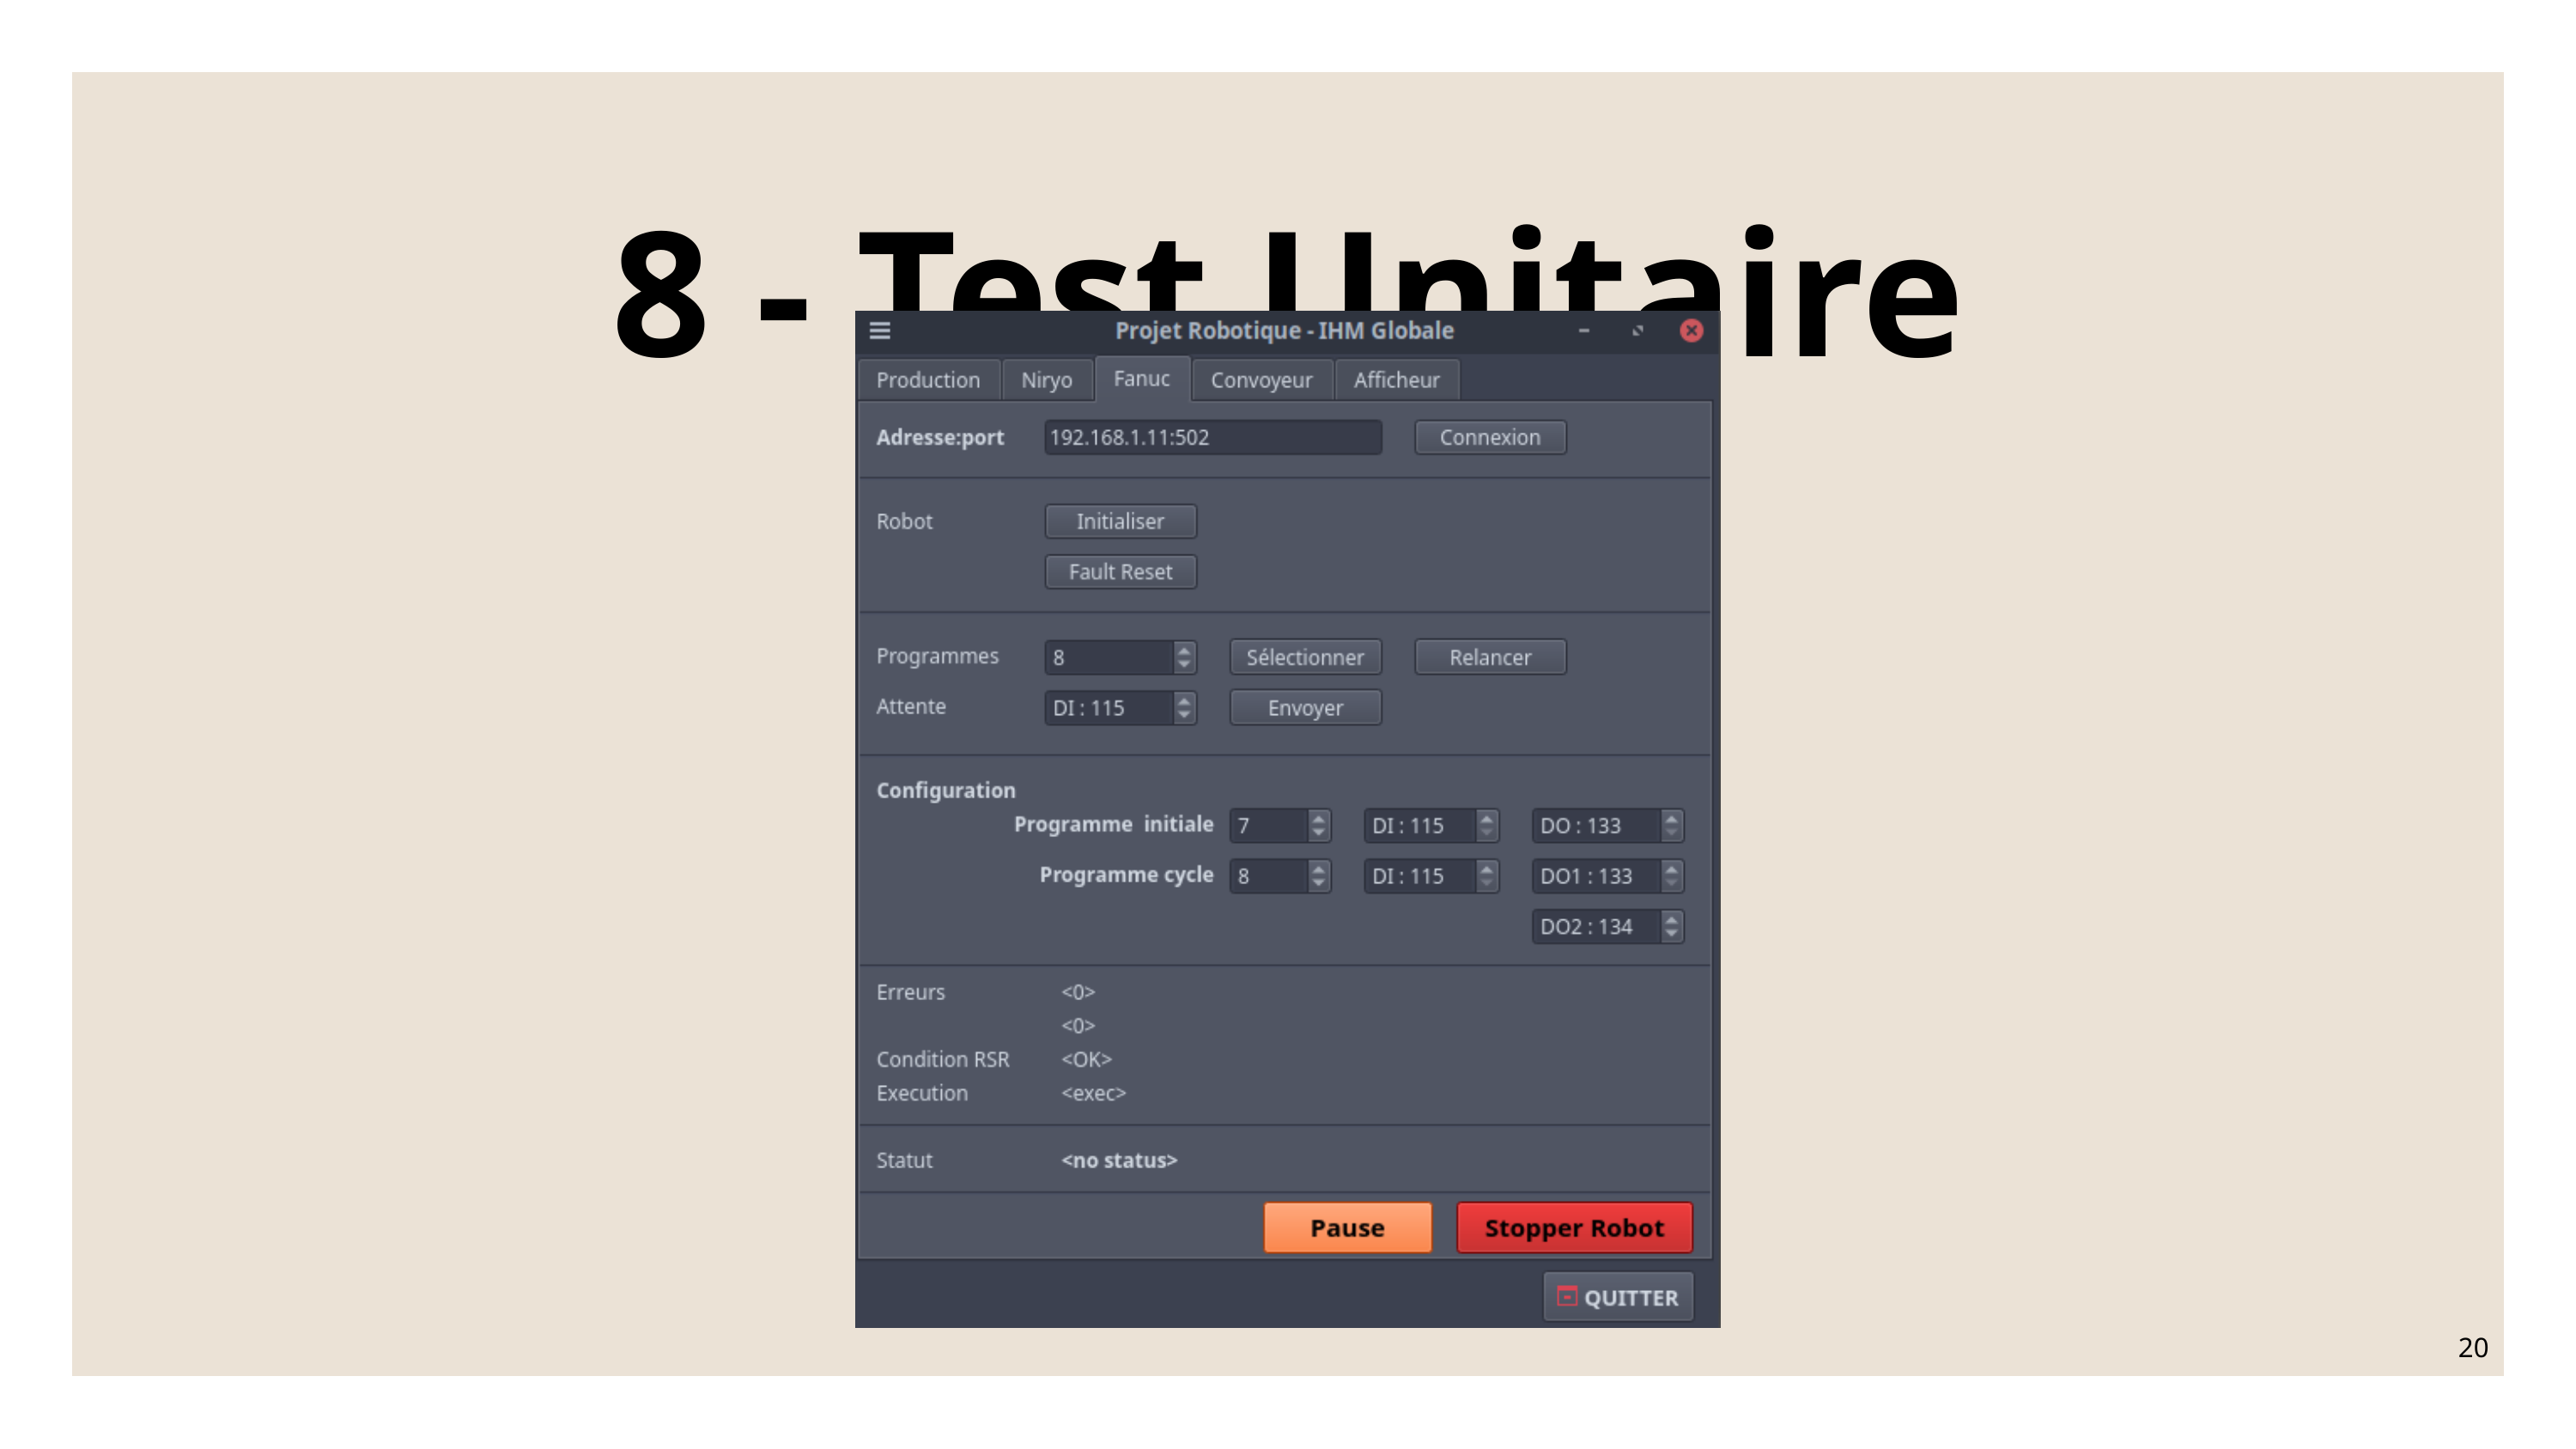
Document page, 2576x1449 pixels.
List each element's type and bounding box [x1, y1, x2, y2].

text_box [2443, 1304, 2504, 1377]
picture [854, 311, 1722, 1329]
text_box [72, 56, 2504, 1377]
